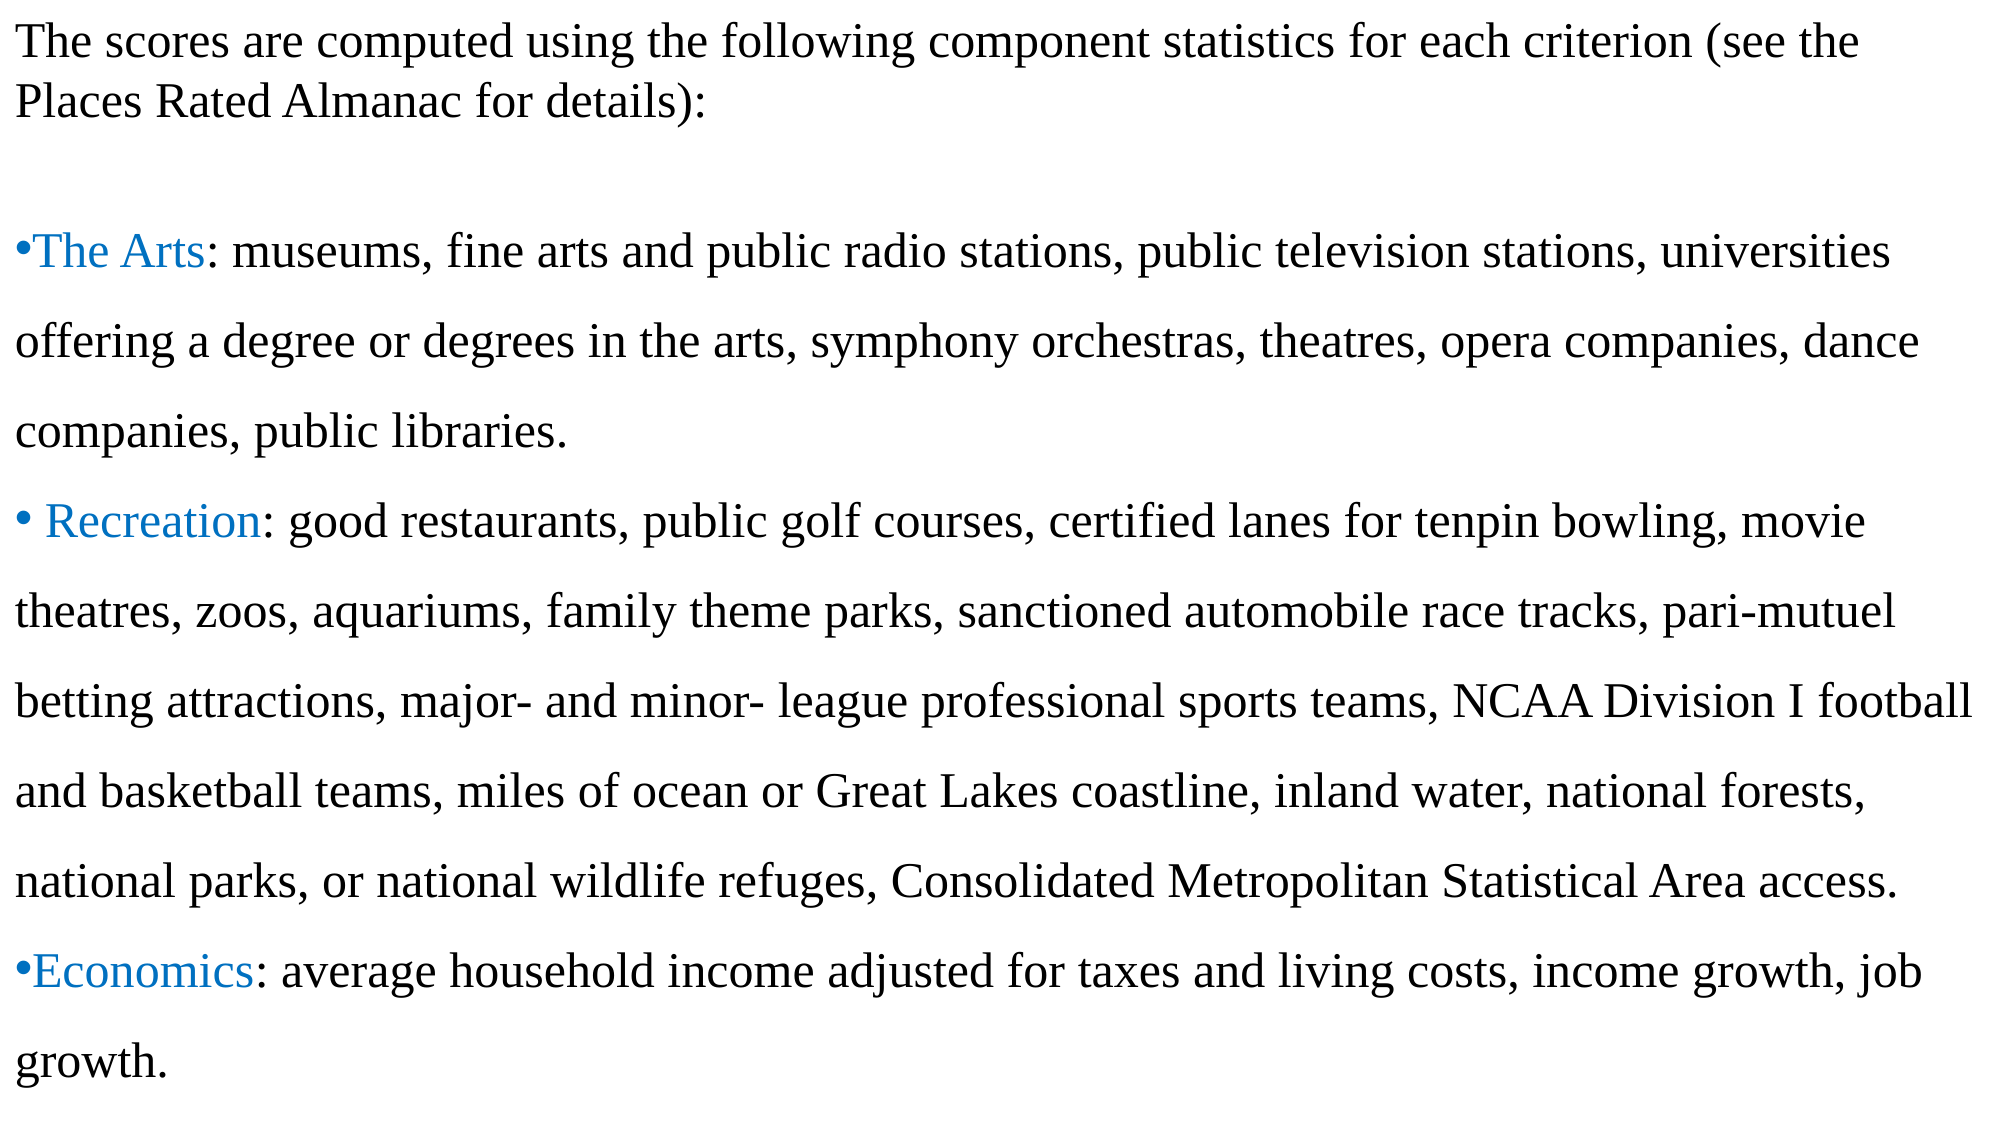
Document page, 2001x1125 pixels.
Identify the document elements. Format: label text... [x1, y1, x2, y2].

text_box The scores are computed using the following component statistics for each criterion (see the Places Rated Almanac for details): The Arts: museums, fine arts and public radio stations, public television stations, universities offering a degree or degrees in the arts, symphony orchestras, theatres, opera companies, dance companies, public libraries. Recreation: good restaurants, public golf courses, certified lanes for tenpin bowling, movie theatres, zoos, aquariums, family theme parks, sanctioned automobile race tracks, pari-mutuel betting attractions, major- and minor- league professional sports teams, NCAA Division I football and basketball teams, miles of ocean or Great Lakes coastline, inland water, national forests, national parks, or national wildlife refuges, Consolidated Metropolitan Statistical Area access. Economics: average household income adjusted for taxes and living costs, income growth, job growth. [0, 0, 2000, 1095]
